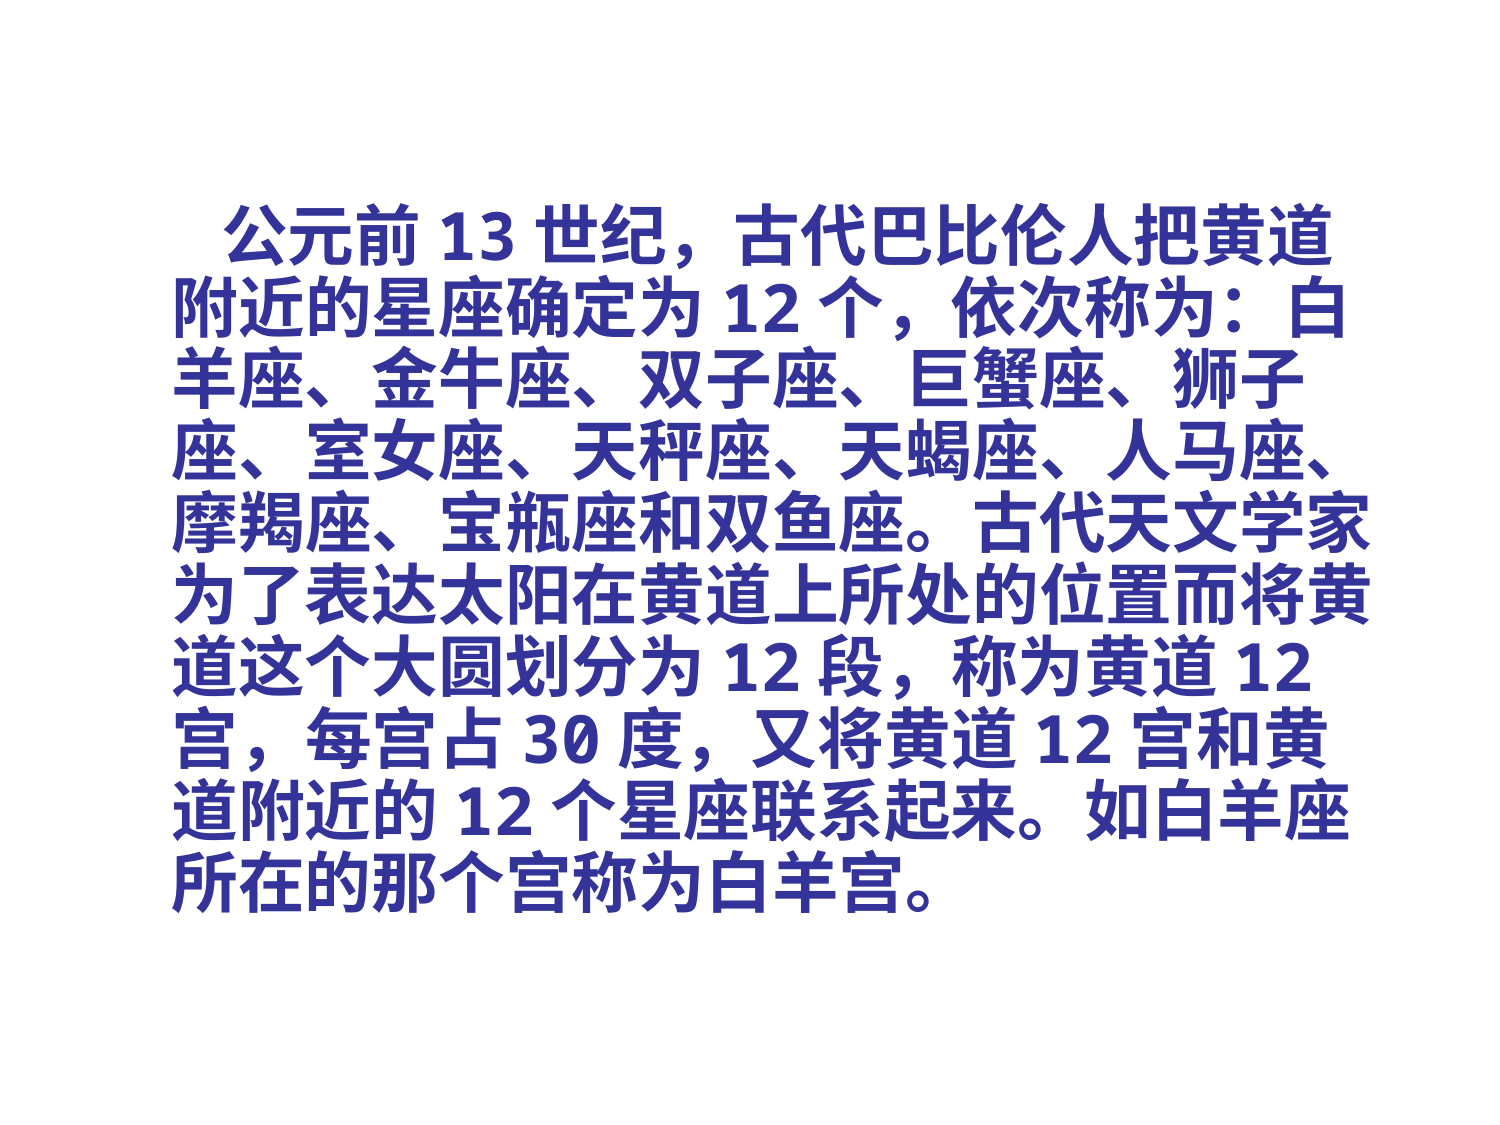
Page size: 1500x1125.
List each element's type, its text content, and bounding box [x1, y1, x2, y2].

list 公元前13世纪，古代巴比伦人把黄道附近的星座确定为12个，依次称为：白羊座、金牛座、双子座、巨蟹座、狮子座、室女座、天秤座、天蝎座、人马座、摩羯座、宝瓶座和双鱼座。古代天文学家为了表达太阳在黄道上所处的位置而将黄道这个大圆划分为12段，称为黄道12宫，每宫占30度，又将黄道12宫和黄道附近的12个星座联系起来。如白羊座所在的那个宫称为白羊宫。 [100, 101, 1400, 1012]
